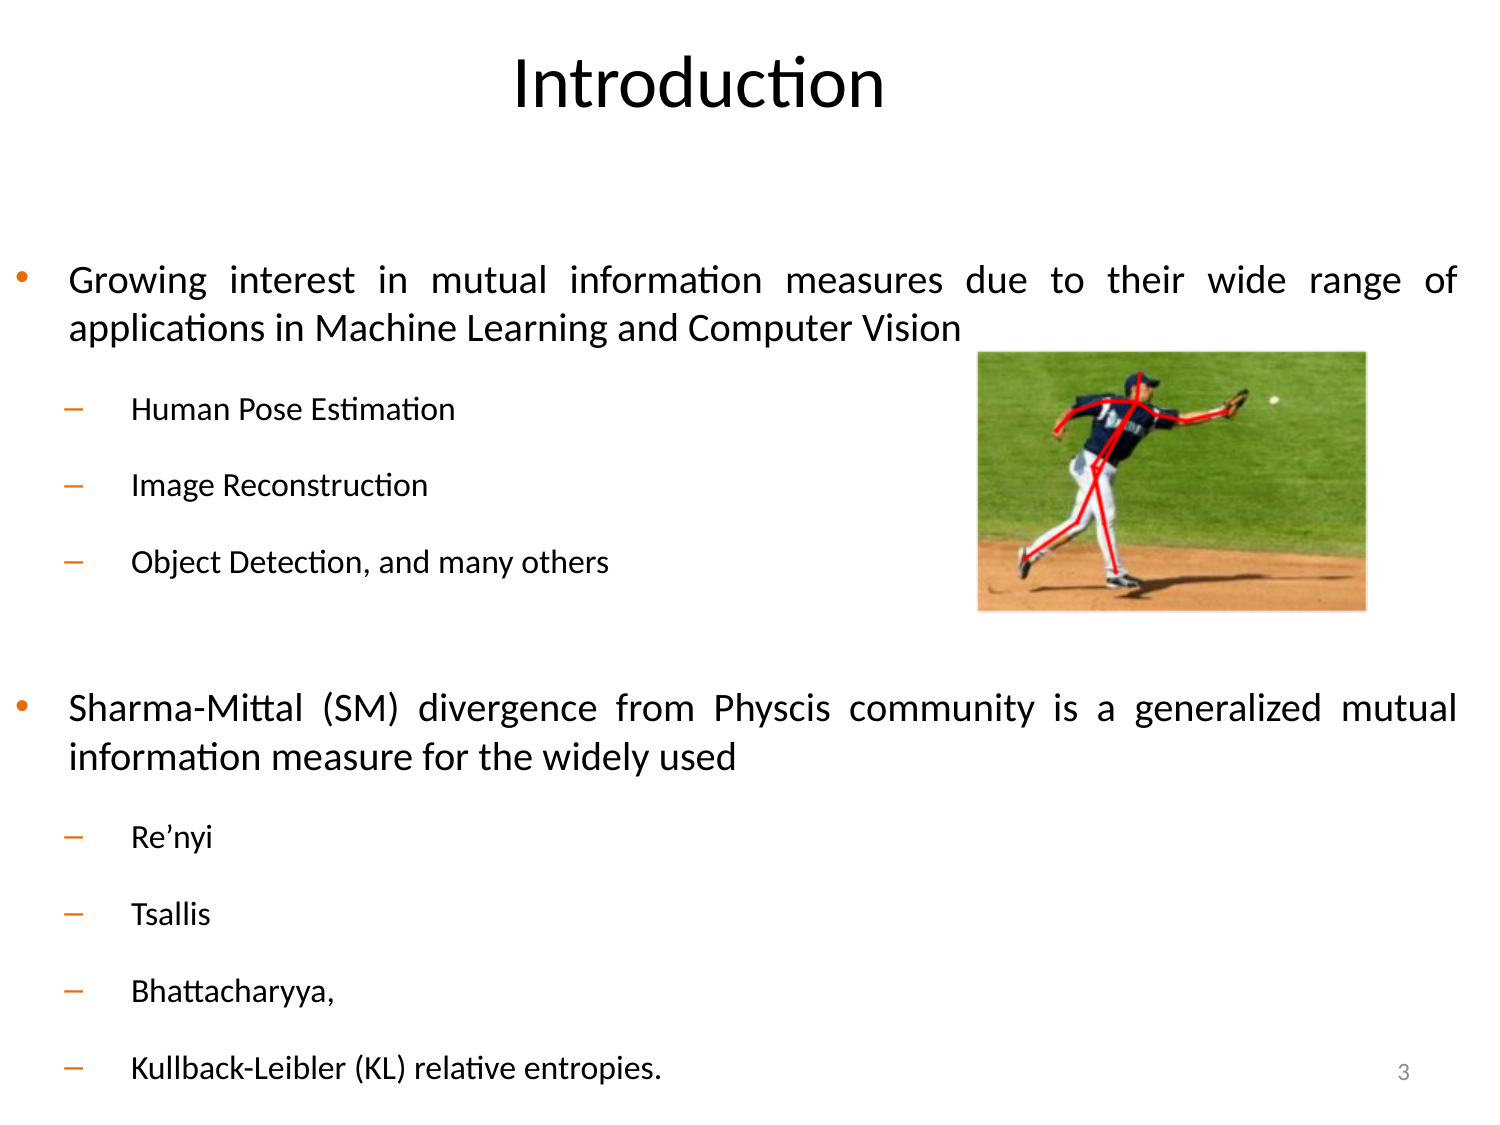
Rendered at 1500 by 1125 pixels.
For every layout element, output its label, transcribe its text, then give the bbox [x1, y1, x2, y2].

list Growing interest in mutual information measures due to their wide range of applications in Machine Learning and Computer Vision Human Pose Estimation Image Reconstruction Object Detection, and many others Sharma-Mittal (SM) divergence from Physcis community is a generalized mutual information measure for the widely used Re’nyi Tsallis Bhattacharyya, Kullback-Leibler (KL) relative entropies. [0, 245, 1475, 1100]
picture [974, 349, 1369, 615]
slide_number 3 [1074, 1040, 1425, 1100]
title Introduction [24, 24, 1375, 130]
